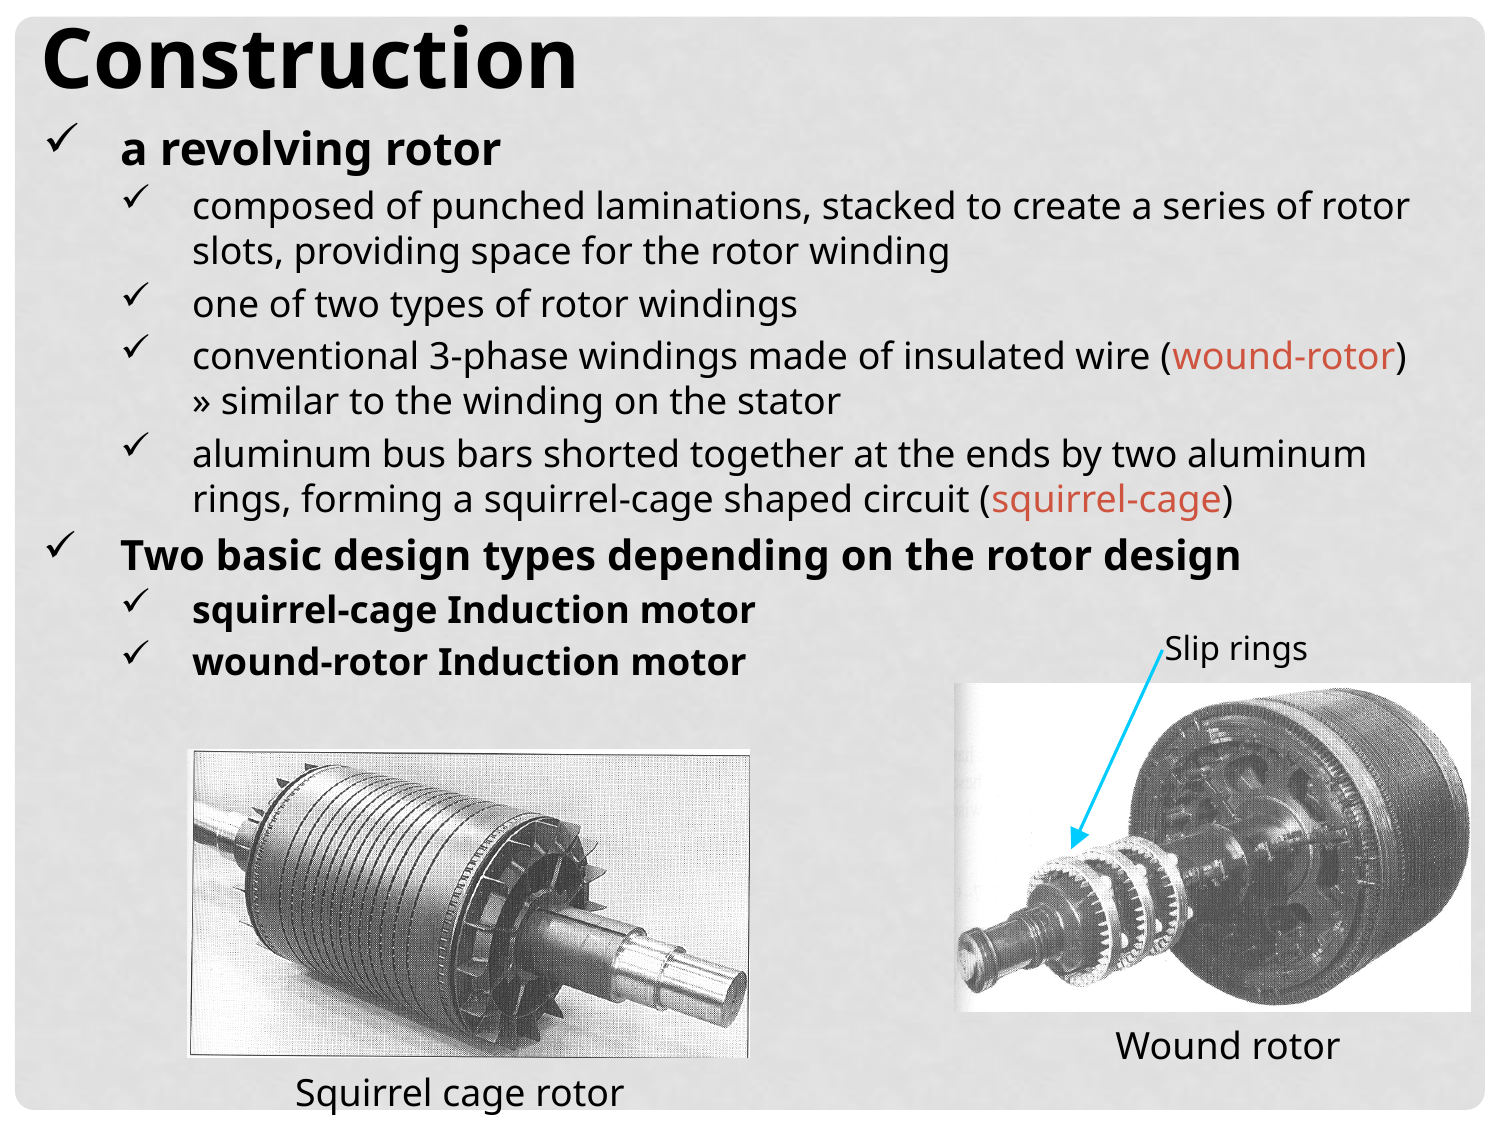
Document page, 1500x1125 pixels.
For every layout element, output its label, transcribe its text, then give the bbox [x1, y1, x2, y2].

text_box Wound rotor [1100, 1014, 1450, 1074]
text_box Slip rings [1149, 619, 1351, 675]
text_box Squirrel cage rotor [280, 1061, 682, 1122]
picture [187, 749, 750, 1059]
text_box a revolving rotor composed of punched laminations, stacked to create a series of rotor slots, providing space for the rotor winding one of two types of rotor windings conventional 3-phase windings made of insulated wire (wound-rotor) » similar to the winding on the stator aluminum bus bars shorted together at the ends by two aluminum rings, forming a squirrel-cage shaped circuit (squirrel-cage) Two basic design types depending on the rotor design squirrel-cage Induction motor wound-rotor Induction motor [28, 112, 1450, 479]
text_box Construction [25, 24, 1339, 113]
picture [954, 683, 1471, 1012]
